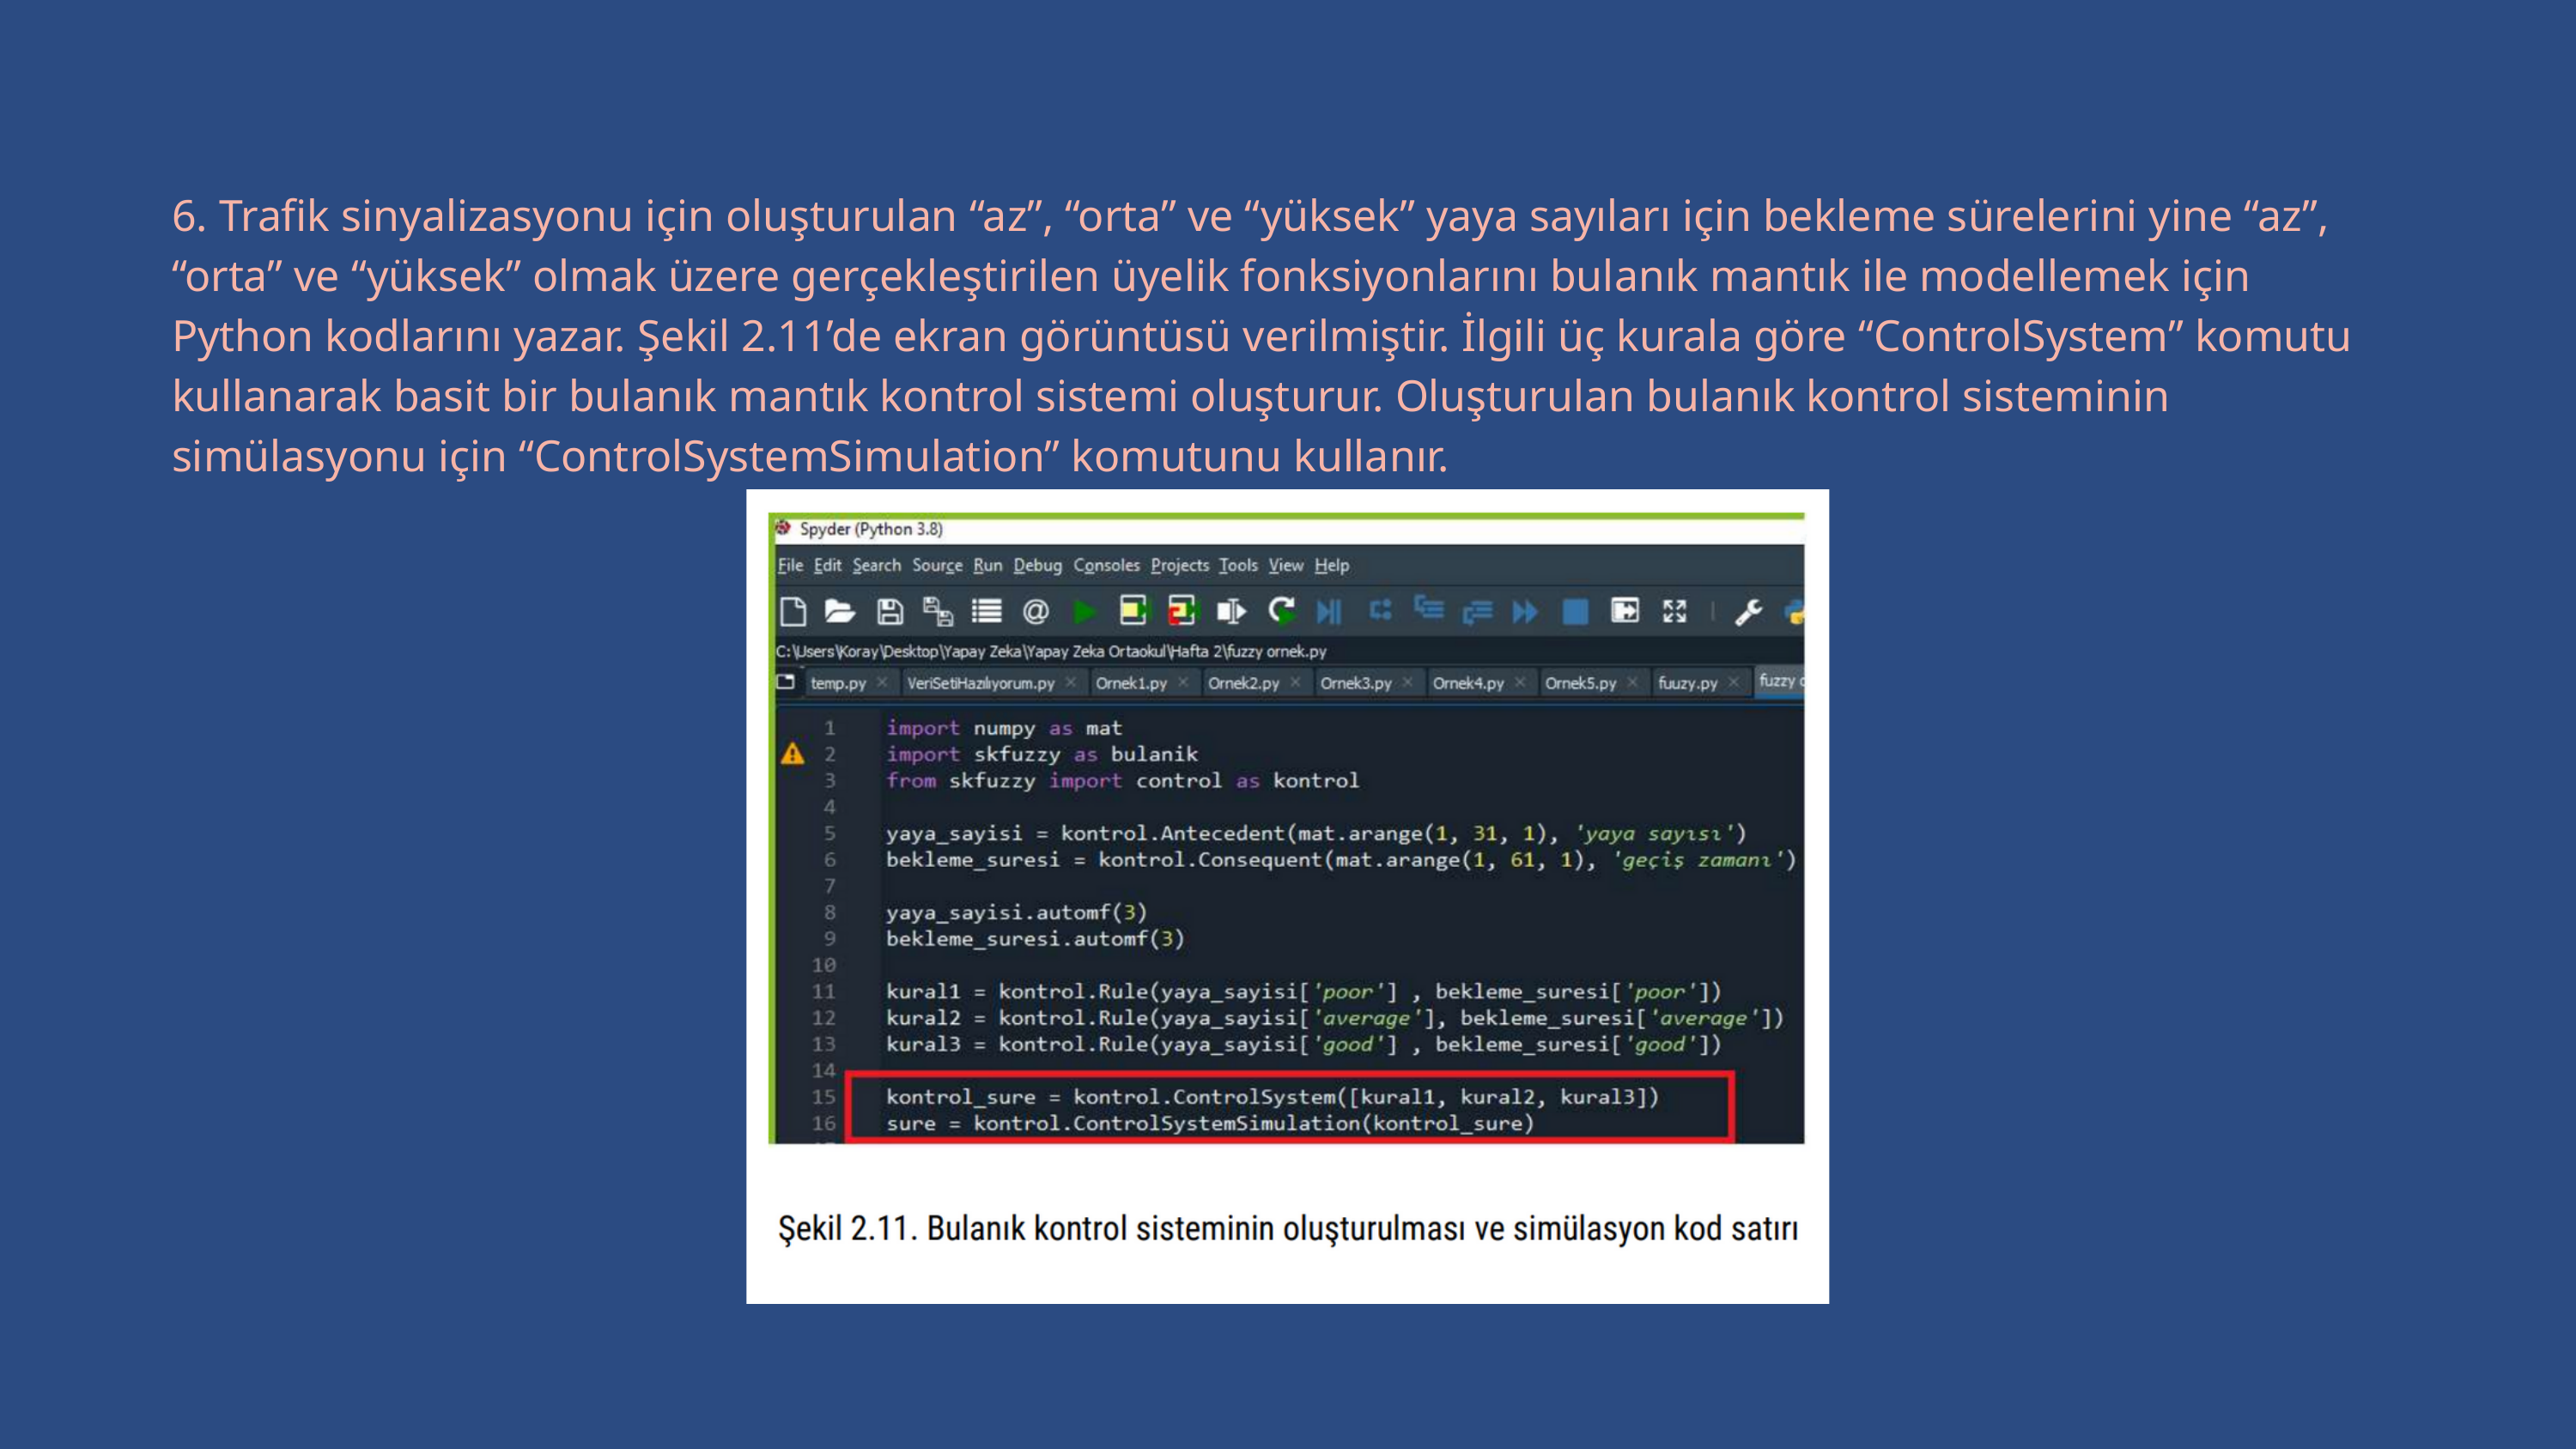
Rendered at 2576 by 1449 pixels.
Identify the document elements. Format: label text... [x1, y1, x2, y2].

table_header 6. Trafik sinyalizasyonu için oluşturulan “az”, “orta” ve “yüksek” yaya sayıları için bekleme sürelerini yine “az”, “orta” ve “yüksek” olmak üzere gerçekleştirilen üyelik fonksiyonlarını bulanık mantık ile modellemek için Python kodlarını yazar. Şekil 2.11’de ekran görüntüsü verilmiştir. İlgili üç kurala göre “ControlSystem” komutu kullanarak basit bir bulanık mantık kontrol sistemi oluşturur. Oluşturulan bulanık kontrol sisteminin simülasyonu için “ControlSystemSimulation” komutunu kullanır. [148, 152, 2428, 516]
text_box [746, 489, 1830, 1304]
